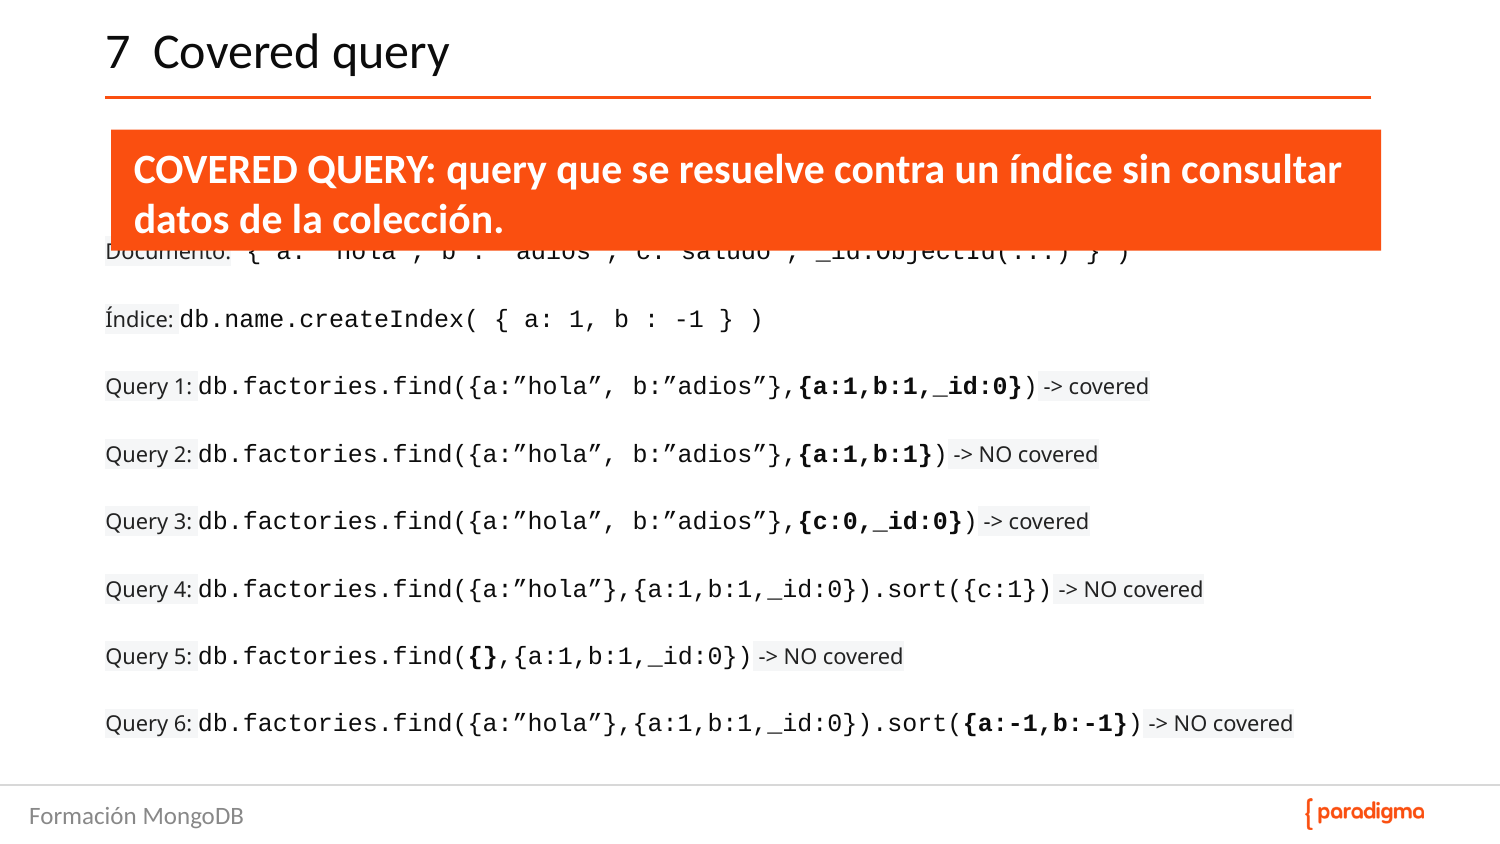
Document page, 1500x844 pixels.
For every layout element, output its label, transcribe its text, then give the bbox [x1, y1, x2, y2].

text_box Formación MongoDB [0, 792, 1223, 844]
text_box Documento: { a: “hola”, b : “adios”, c:”saludo”, _id:ObjectId(...) } ) Índice: db.name.createIndex( { a: 1, b : -1 } ) Query 1: db.factories.find({a:”hola”, b:”adios”},{a:1,b:1,_id:0}) -> covered Query 2: db.factories.find({a:”hola”, b:”adios”},{a:1,b:1}) -> NO covered Query 3: db.factories.find({a:”hola”, b:”adios”},{c:0,_id:0}) -> covered Query 4: db.factories.find({a:”hola”},{a:1,b:1,_id:0}).sort({c:1}) -> NO covered Query 5: db.factories.find({},{a:1,b:1,_id:0}) -> NO covered Query 6: db.factories.find({a:”hola”},{a:1,b:1,_id:0}).sort({a:-1,b:-1}) -> NO covered [105, 154, 1395, 738]
picture [1304, 798, 1424, 830]
text_box 7 Covered query [105, 0, 1395, 98]
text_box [110, 129, 1389, 252]
